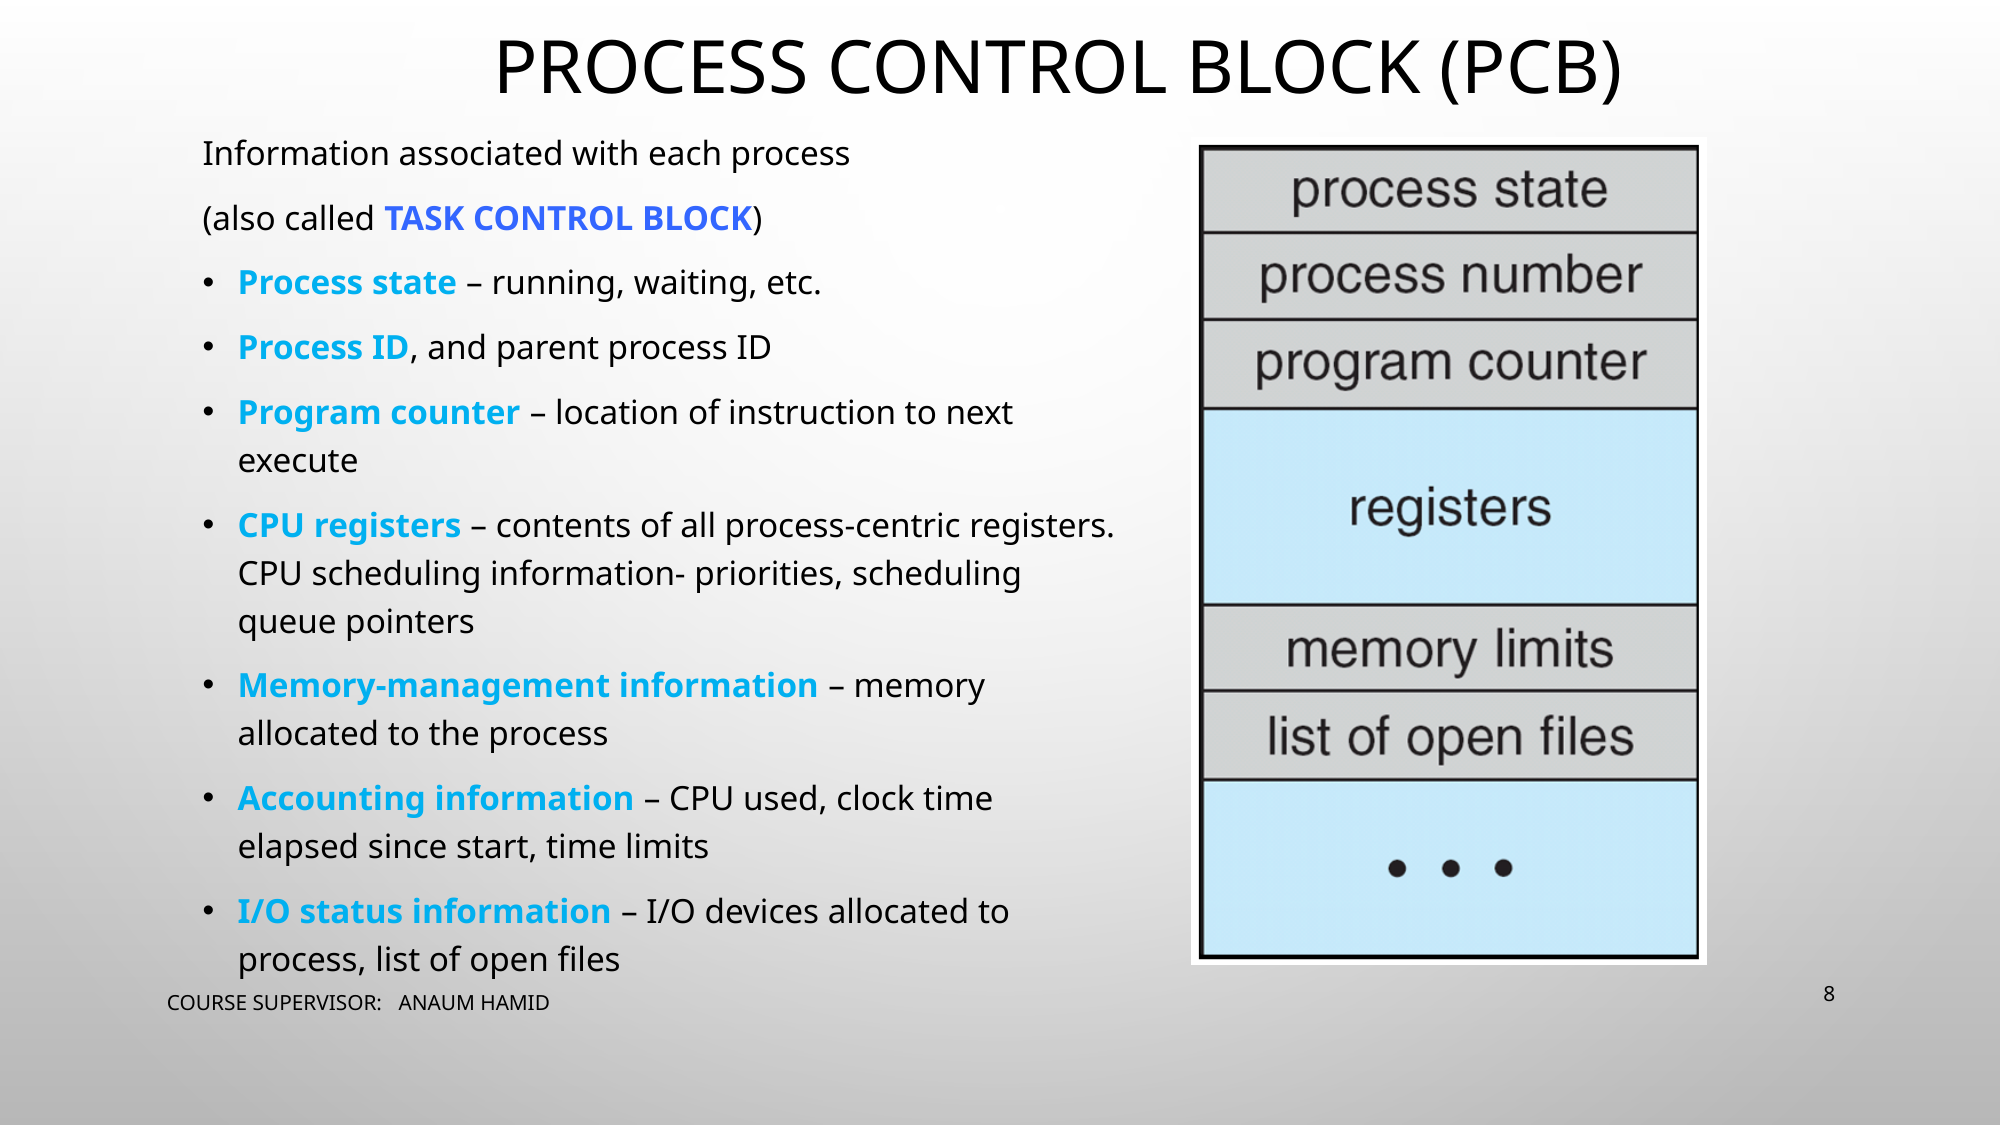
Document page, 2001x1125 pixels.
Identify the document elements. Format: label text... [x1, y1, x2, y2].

slide_number ‹#› [1724, 965, 1851, 1025]
picture [0, 0, 2000, 1125]
title PROCESS CONTROL BLOCK (PCB) [441, 22, 1675, 117]
footer COURSE SUPERVISOR: ANAUM HAMID [149, 965, 1245, 1025]
list Information associated with each process (also called TASK CONTROL BLOCK) Process state – running, waiting, etc. Process ID, and parent process ID Program counter – location of instruction to next execute CPU registers – contents of all process-centric registers. CPU scheduling information- priorities, scheduling queue pointers Memory-management information – memory allocated to the process Accounting information – CPU used, clock time elapsed since start, time limits I/O status information – I/O devices allocated to process, list of open files [187, 116, 1134, 965]
